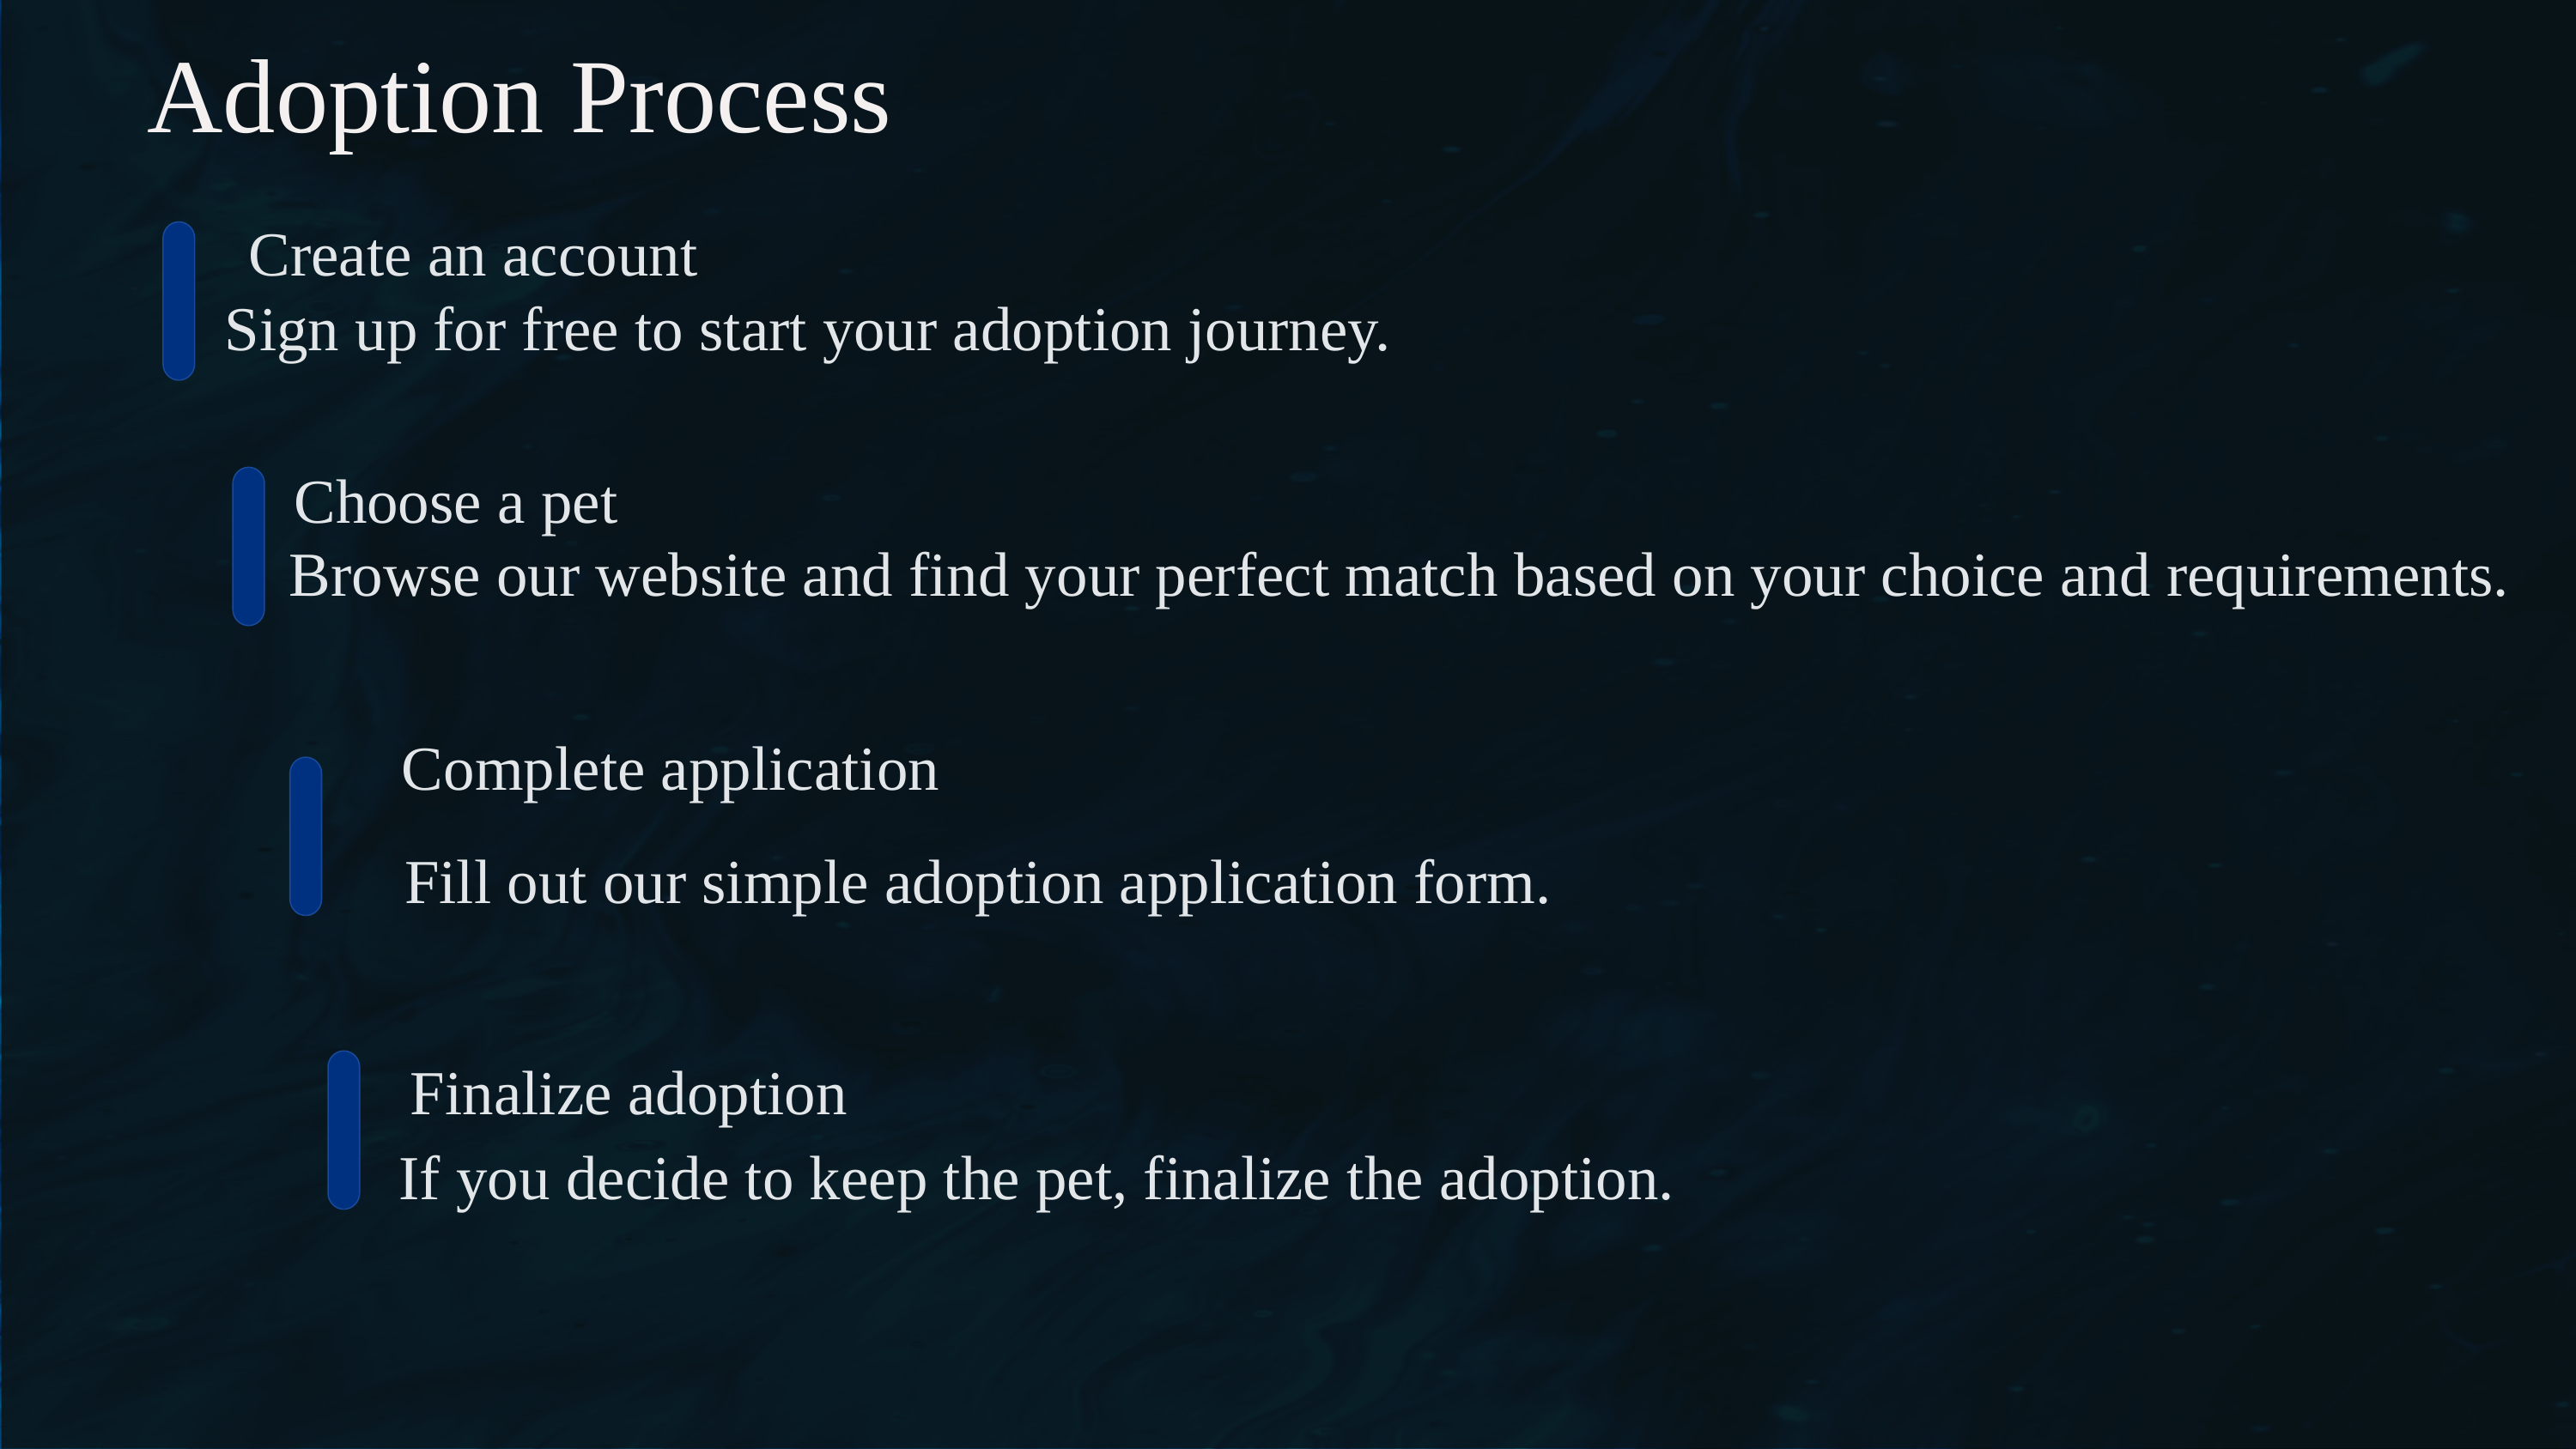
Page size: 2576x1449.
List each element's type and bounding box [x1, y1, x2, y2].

text_box [404, 755, 1860, 943]
text_box [224, 299, 1568, 390]
text_box [293, 425, 833, 510]
text_box [398, 1148, 1761, 1216]
text_box [410, 1064, 938, 1131]
text_box [326, 1050, 361, 1210]
text_box [248, 225, 775, 292]
text_box [147, 39, 1200, 171]
text_box [289, 756, 323, 917]
text_box [1, 0, 2576, 1449]
text_box [289, 511, 2535, 633]
text_box [161, 221, 196, 381]
text_box [401, 647, 958, 760]
text_box [232, 466, 265, 627]
